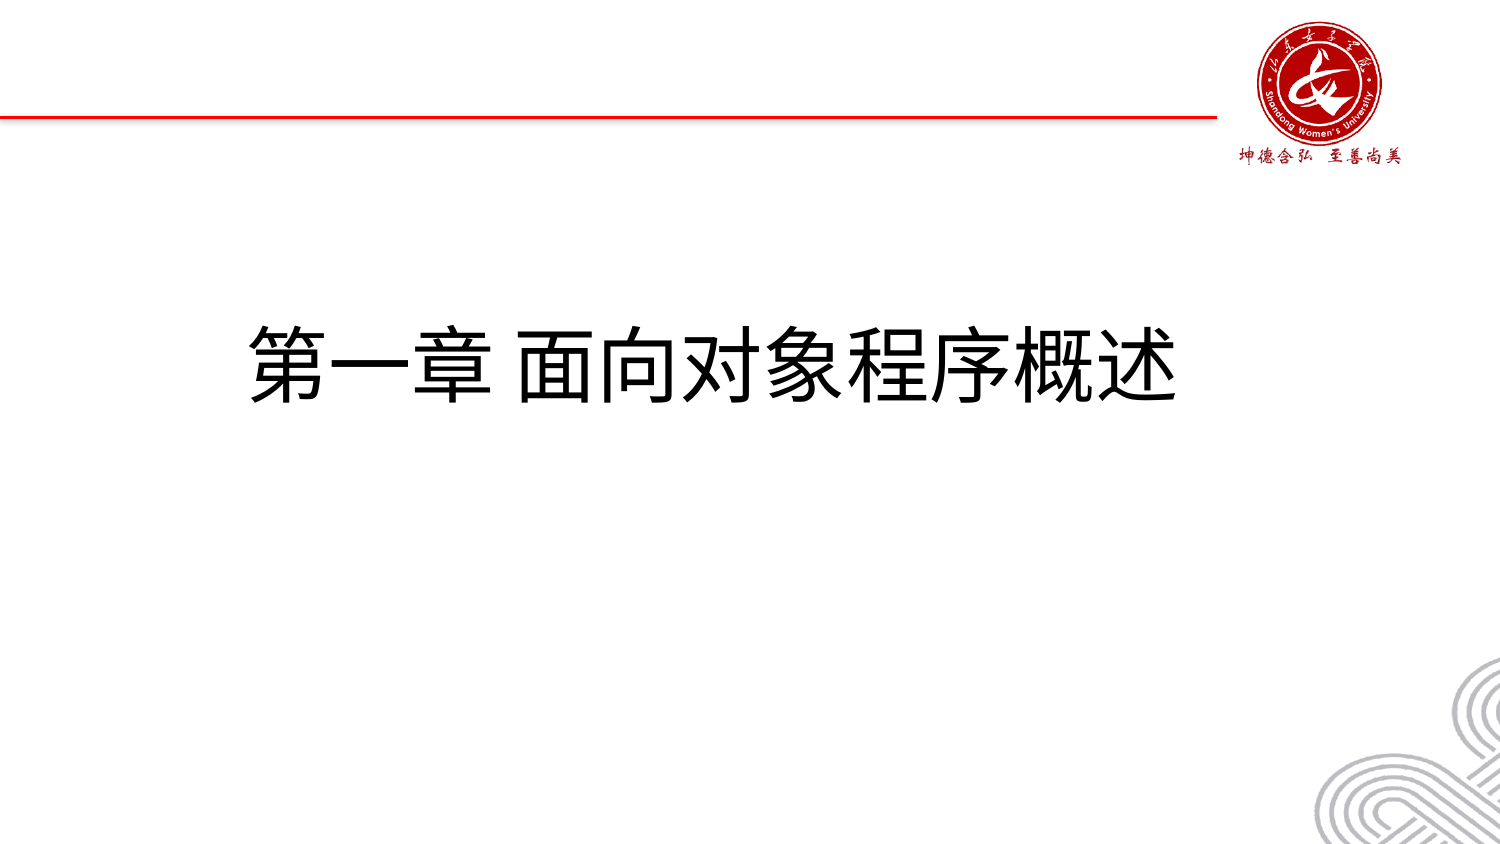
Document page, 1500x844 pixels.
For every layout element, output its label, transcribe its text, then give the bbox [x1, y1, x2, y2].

picture [1234, 20, 1406, 192]
picture [1277, 650, 1500, 844]
text_box 第一章 面向对象程序概述 [230, 305, 1258, 421]
